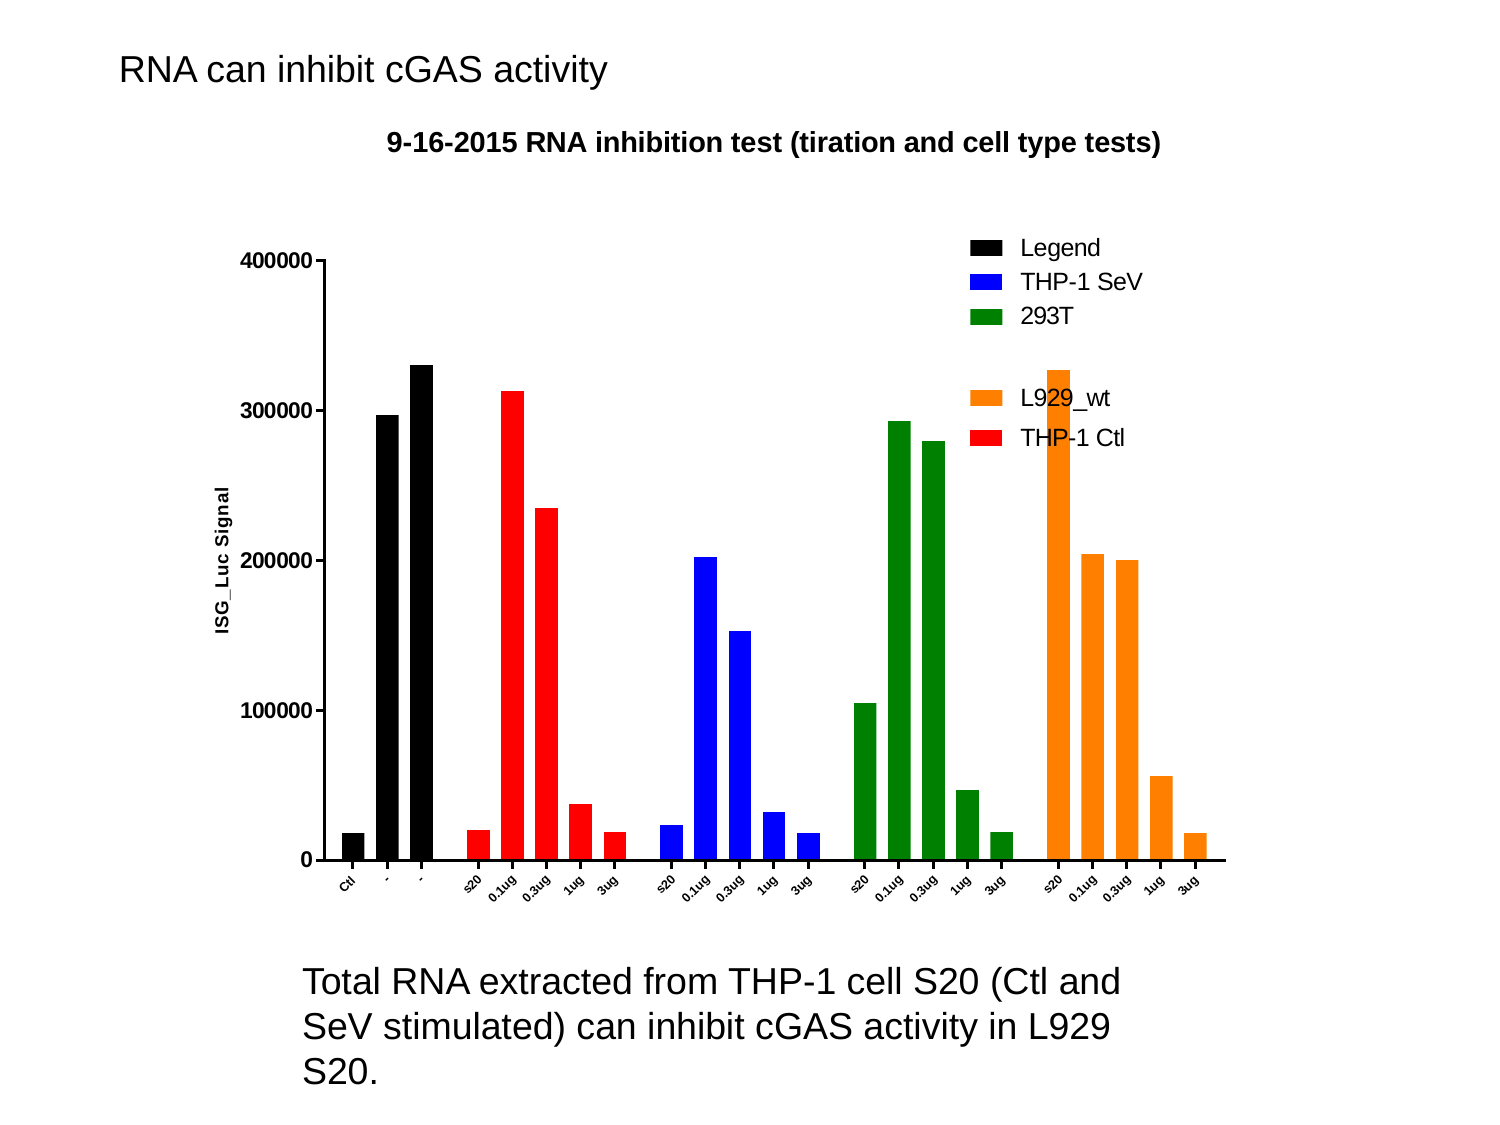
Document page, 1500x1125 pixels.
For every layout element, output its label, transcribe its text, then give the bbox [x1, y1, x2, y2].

text_box Total RNA extracted from THP-1 cell S20 (Ctl and SeV stimulated) can inhibit cGAS activity in L929 S20. [287, 979, 1142, 1100]
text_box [189, 104, 1240, 979]
text_box RNA can inhibit cGAS activity [104, 37, 624, 98]
